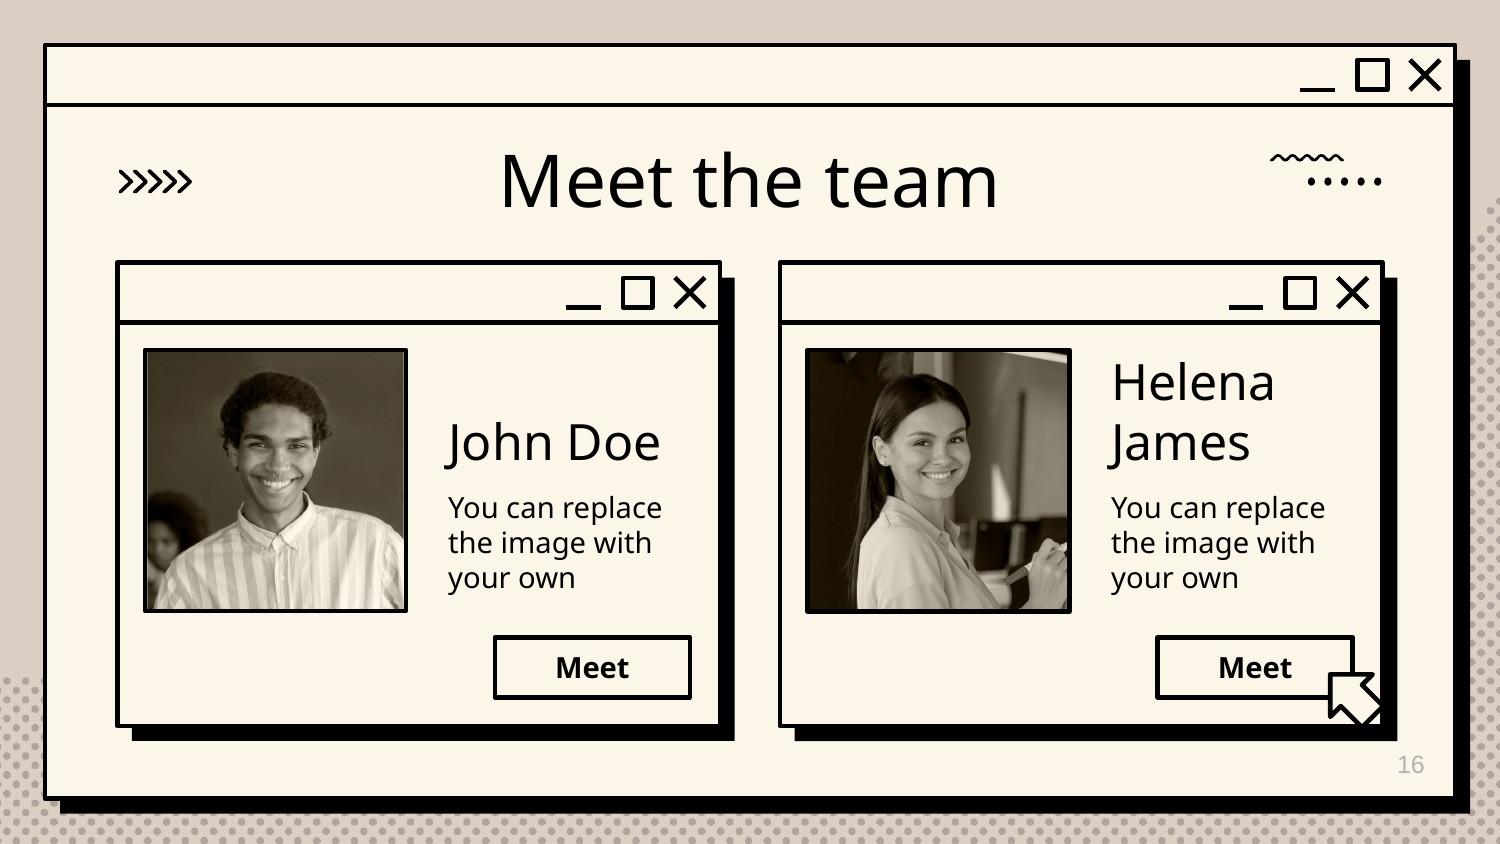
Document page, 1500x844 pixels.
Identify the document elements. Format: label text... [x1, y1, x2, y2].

text_box [1307, 177, 1315, 186]
picture [809, 352, 1068, 610]
picture [147, 352, 404, 609]
text_box [177, 169, 193, 194]
text_box [1374, 177, 1382, 186]
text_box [779, 262, 1398, 742]
text_box [133, 169, 148, 194]
text_box [119, 169, 134, 194]
text_box [1269, 154, 1345, 162]
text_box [1157, 637, 1395, 739]
text_box [1340, 177, 1349, 186]
text_box [162, 169, 177, 194]
title Meet the team [116, 120, 1383, 233]
text_box [1357, 177, 1365, 186]
slide_number 16 [1102, 741, 1440, 787]
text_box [116, 262, 735, 741]
text_box [147, 169, 163, 194]
text_box [1324, 177, 1332, 186]
